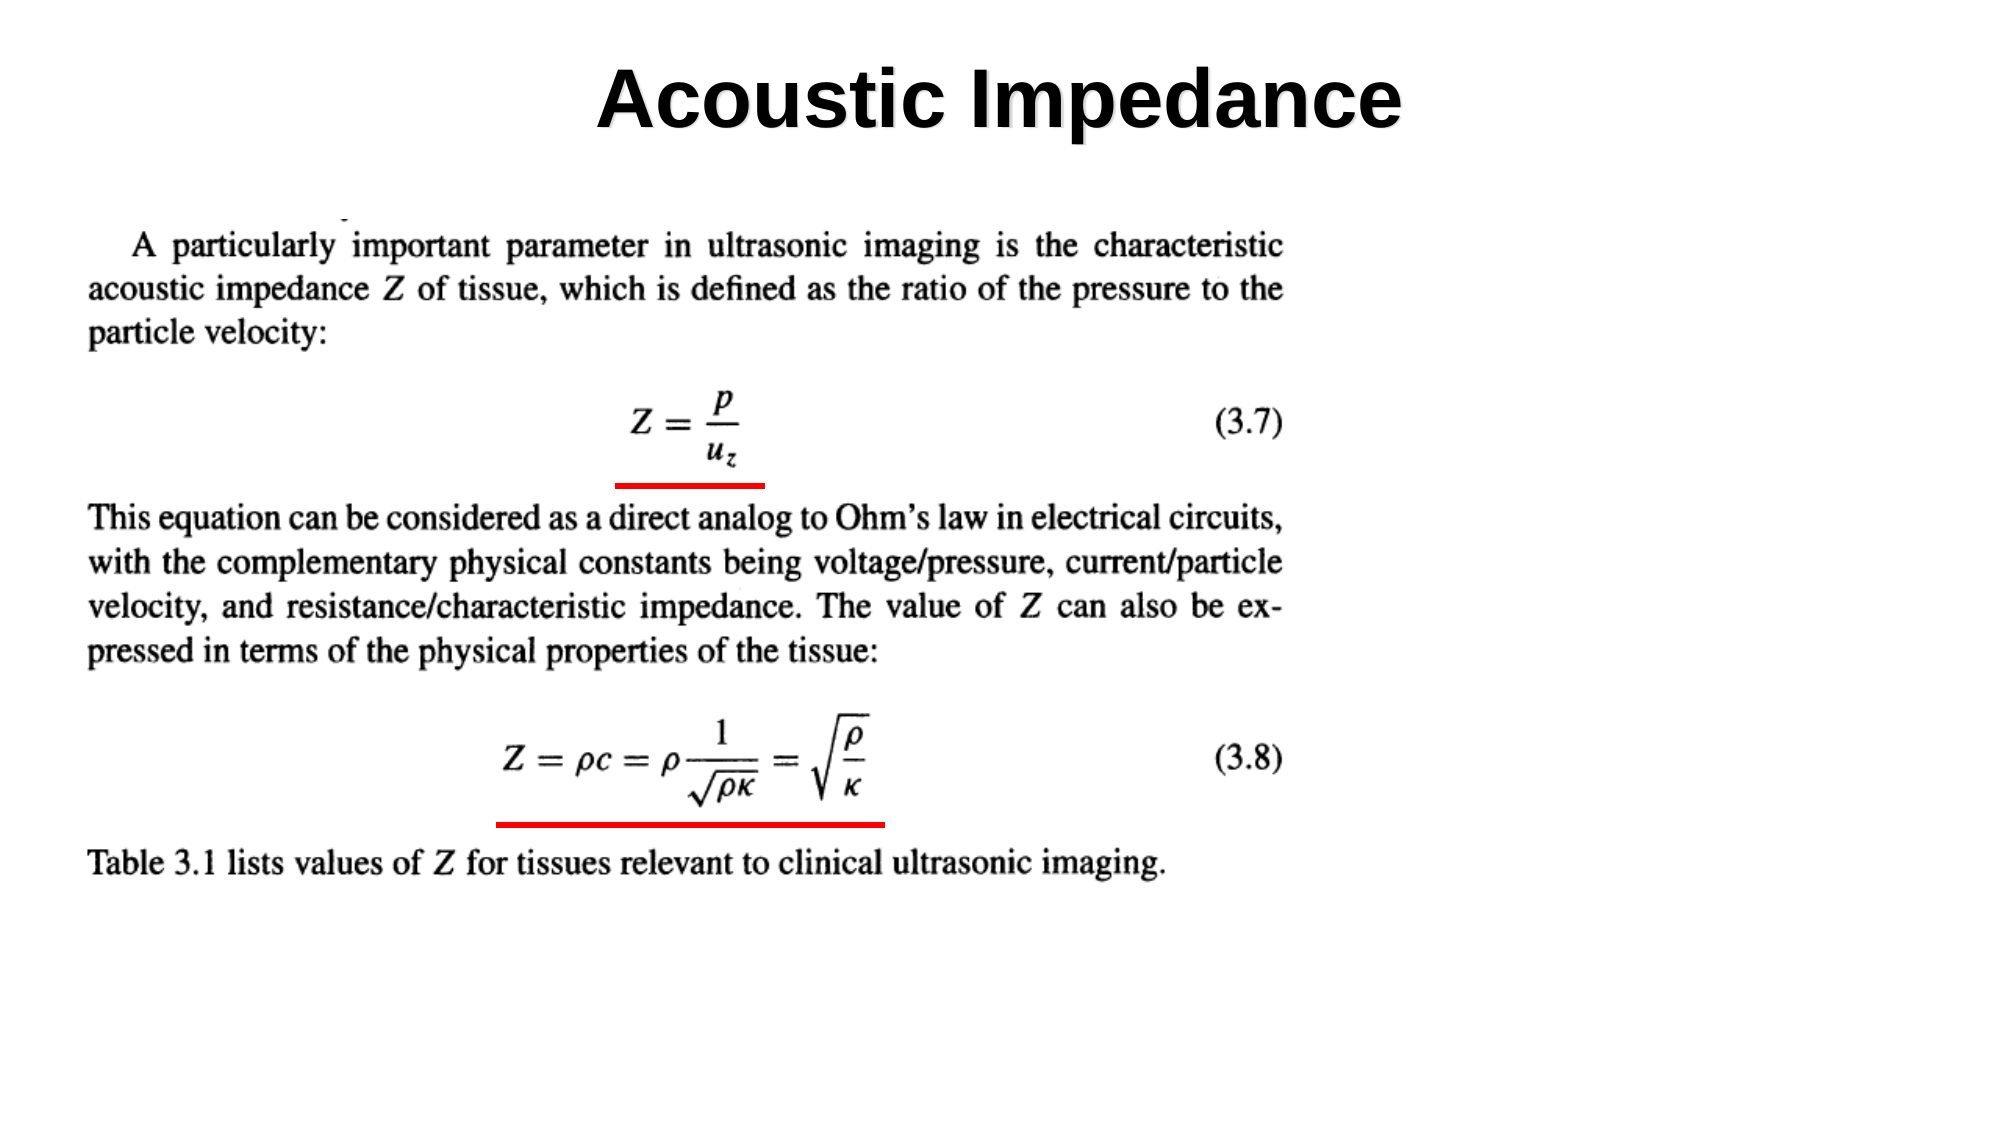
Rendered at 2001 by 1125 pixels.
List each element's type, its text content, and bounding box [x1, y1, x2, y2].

title Acoustic Impedance [33, 24, 1967, 163]
picture [32, 219, 1329, 906]
